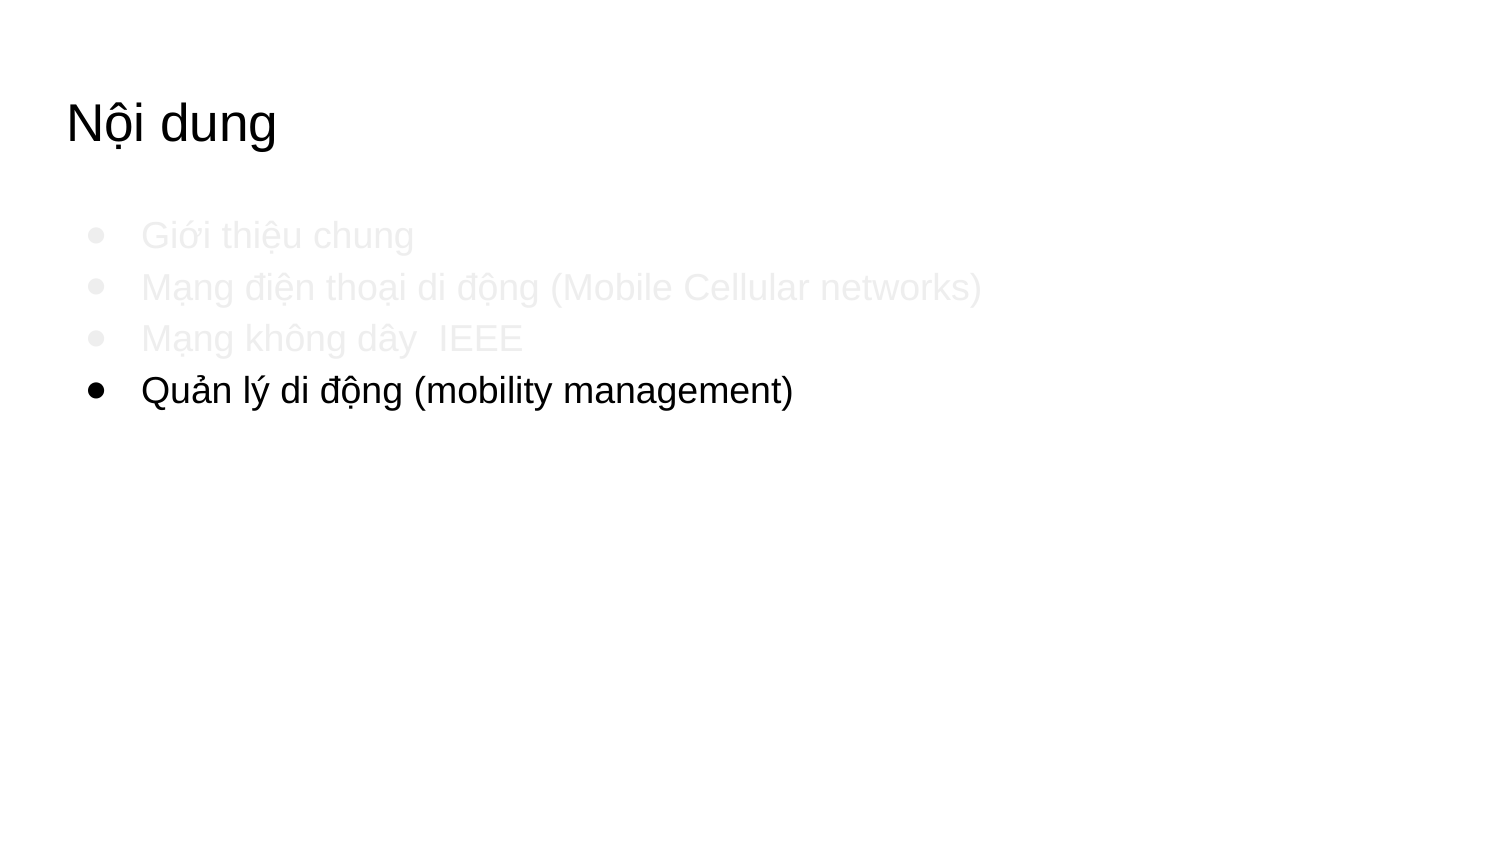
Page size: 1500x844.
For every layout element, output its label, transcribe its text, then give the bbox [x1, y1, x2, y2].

title Nội dung [51, 72, 1449, 167]
list Giới thiệu chung Mạng điện thoại di động (Mobile Cellular networks) Mạng không dây IEEE Quản lý di động (mobility management) [51, 189, 1449, 750]
